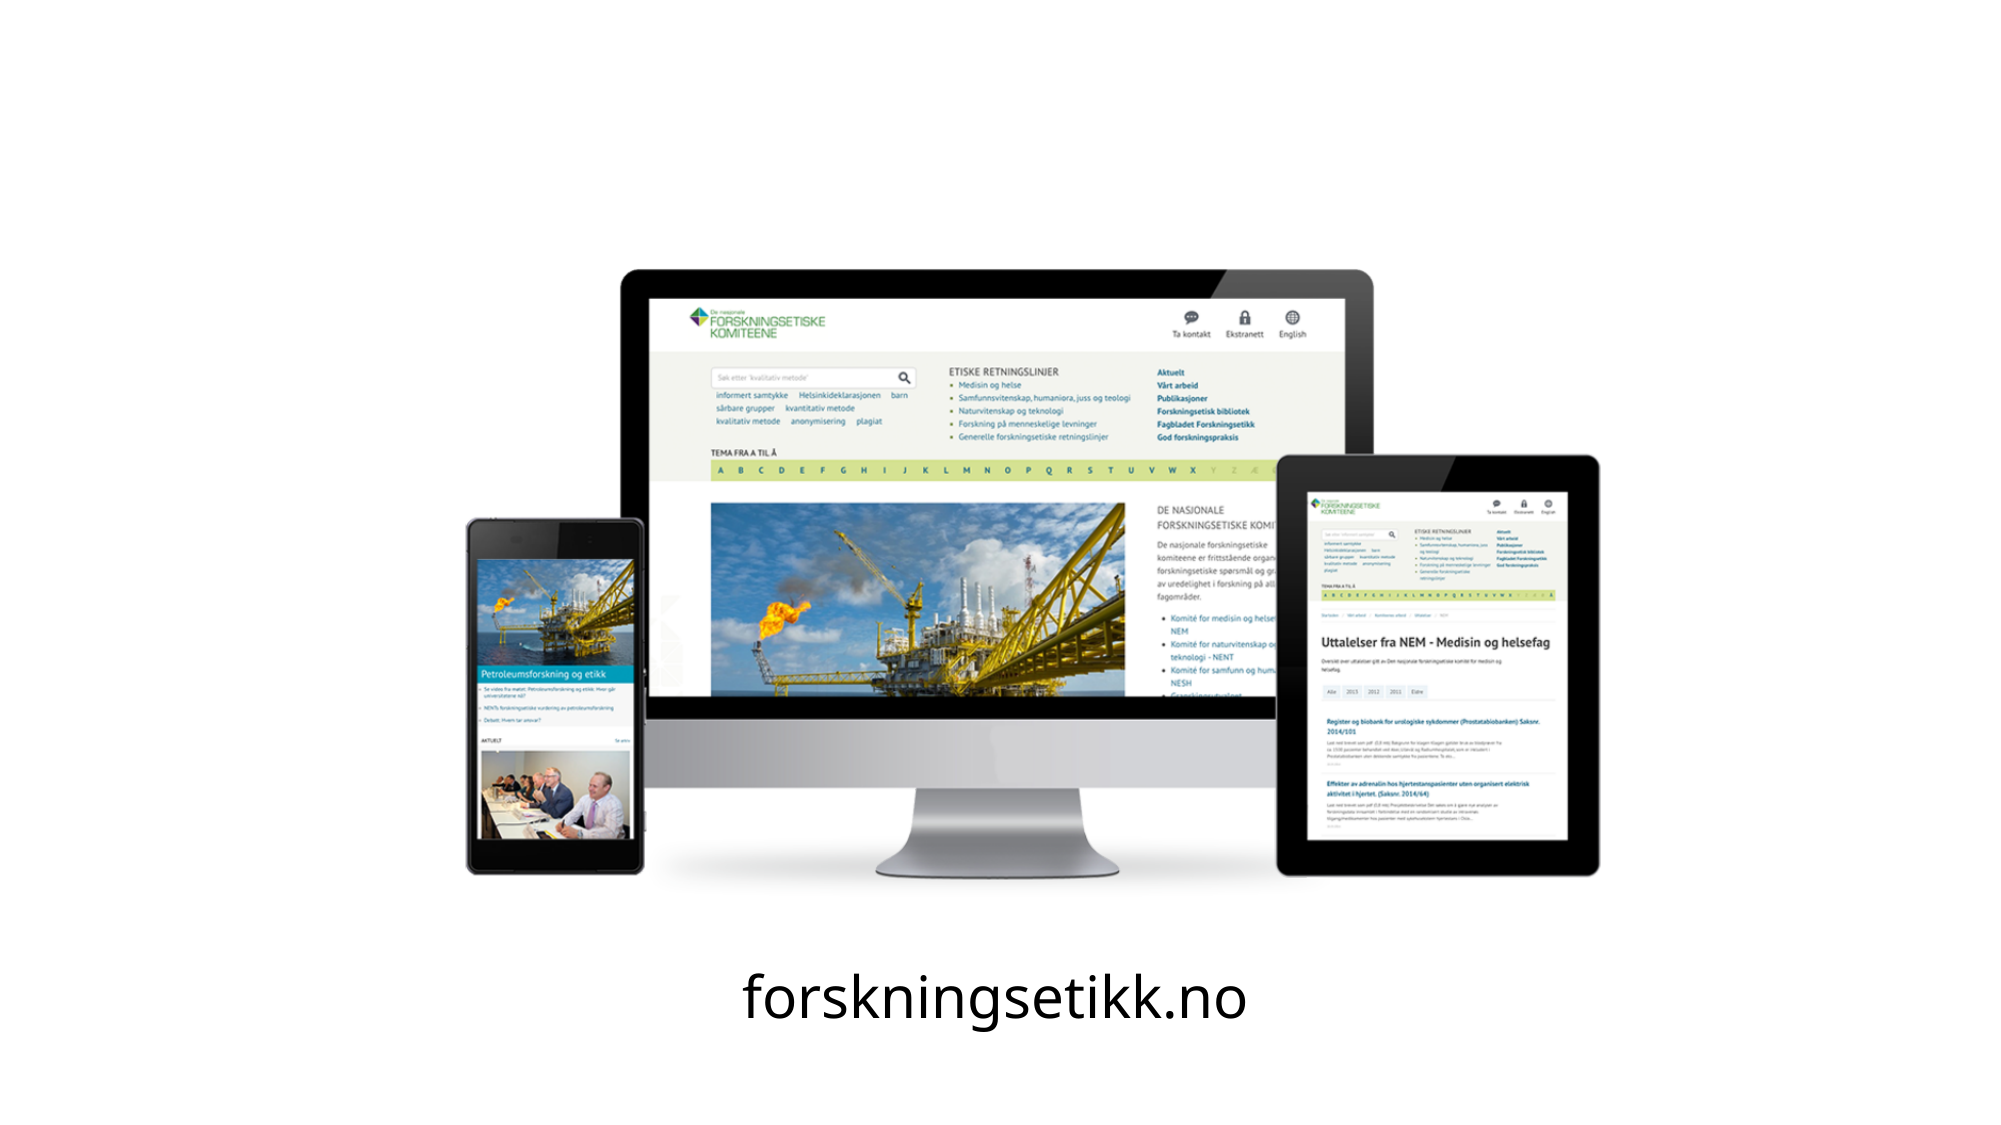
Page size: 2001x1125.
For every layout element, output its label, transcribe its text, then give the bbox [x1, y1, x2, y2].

text_box forskningsetikk.no [727, 952, 1264, 1038]
picture [372, 267, 1619, 899]
